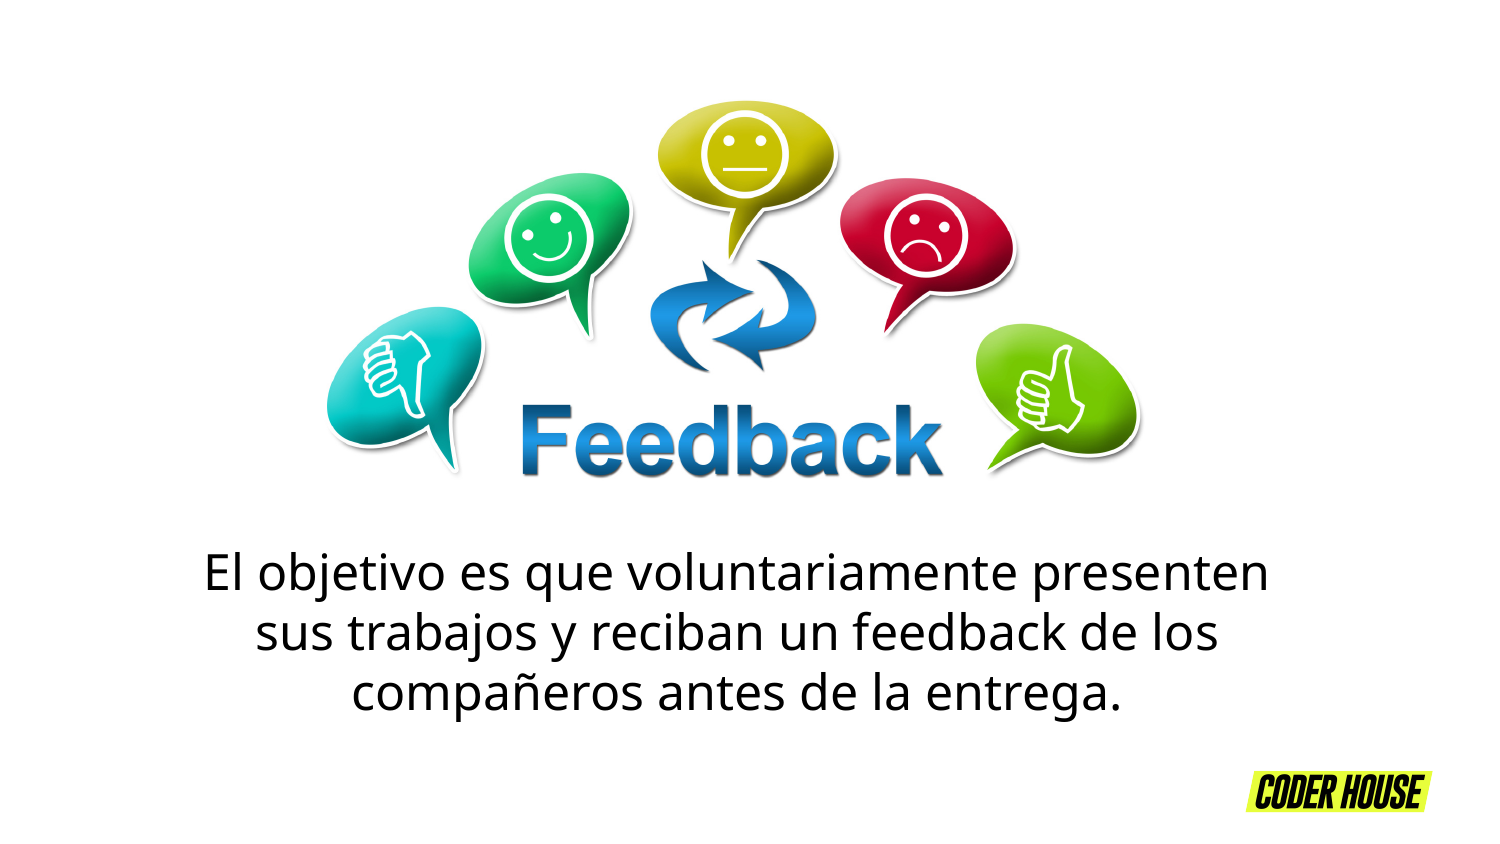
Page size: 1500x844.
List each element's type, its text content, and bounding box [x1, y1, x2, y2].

text_box El objetivo es que voluntariamente presenten sus trabajos y reciban un feedback de los compañeros antes de la entrega. [183, 525, 1292, 744]
picture [1241, 764, 1437, 819]
picture [281, 49, 1183, 526]
